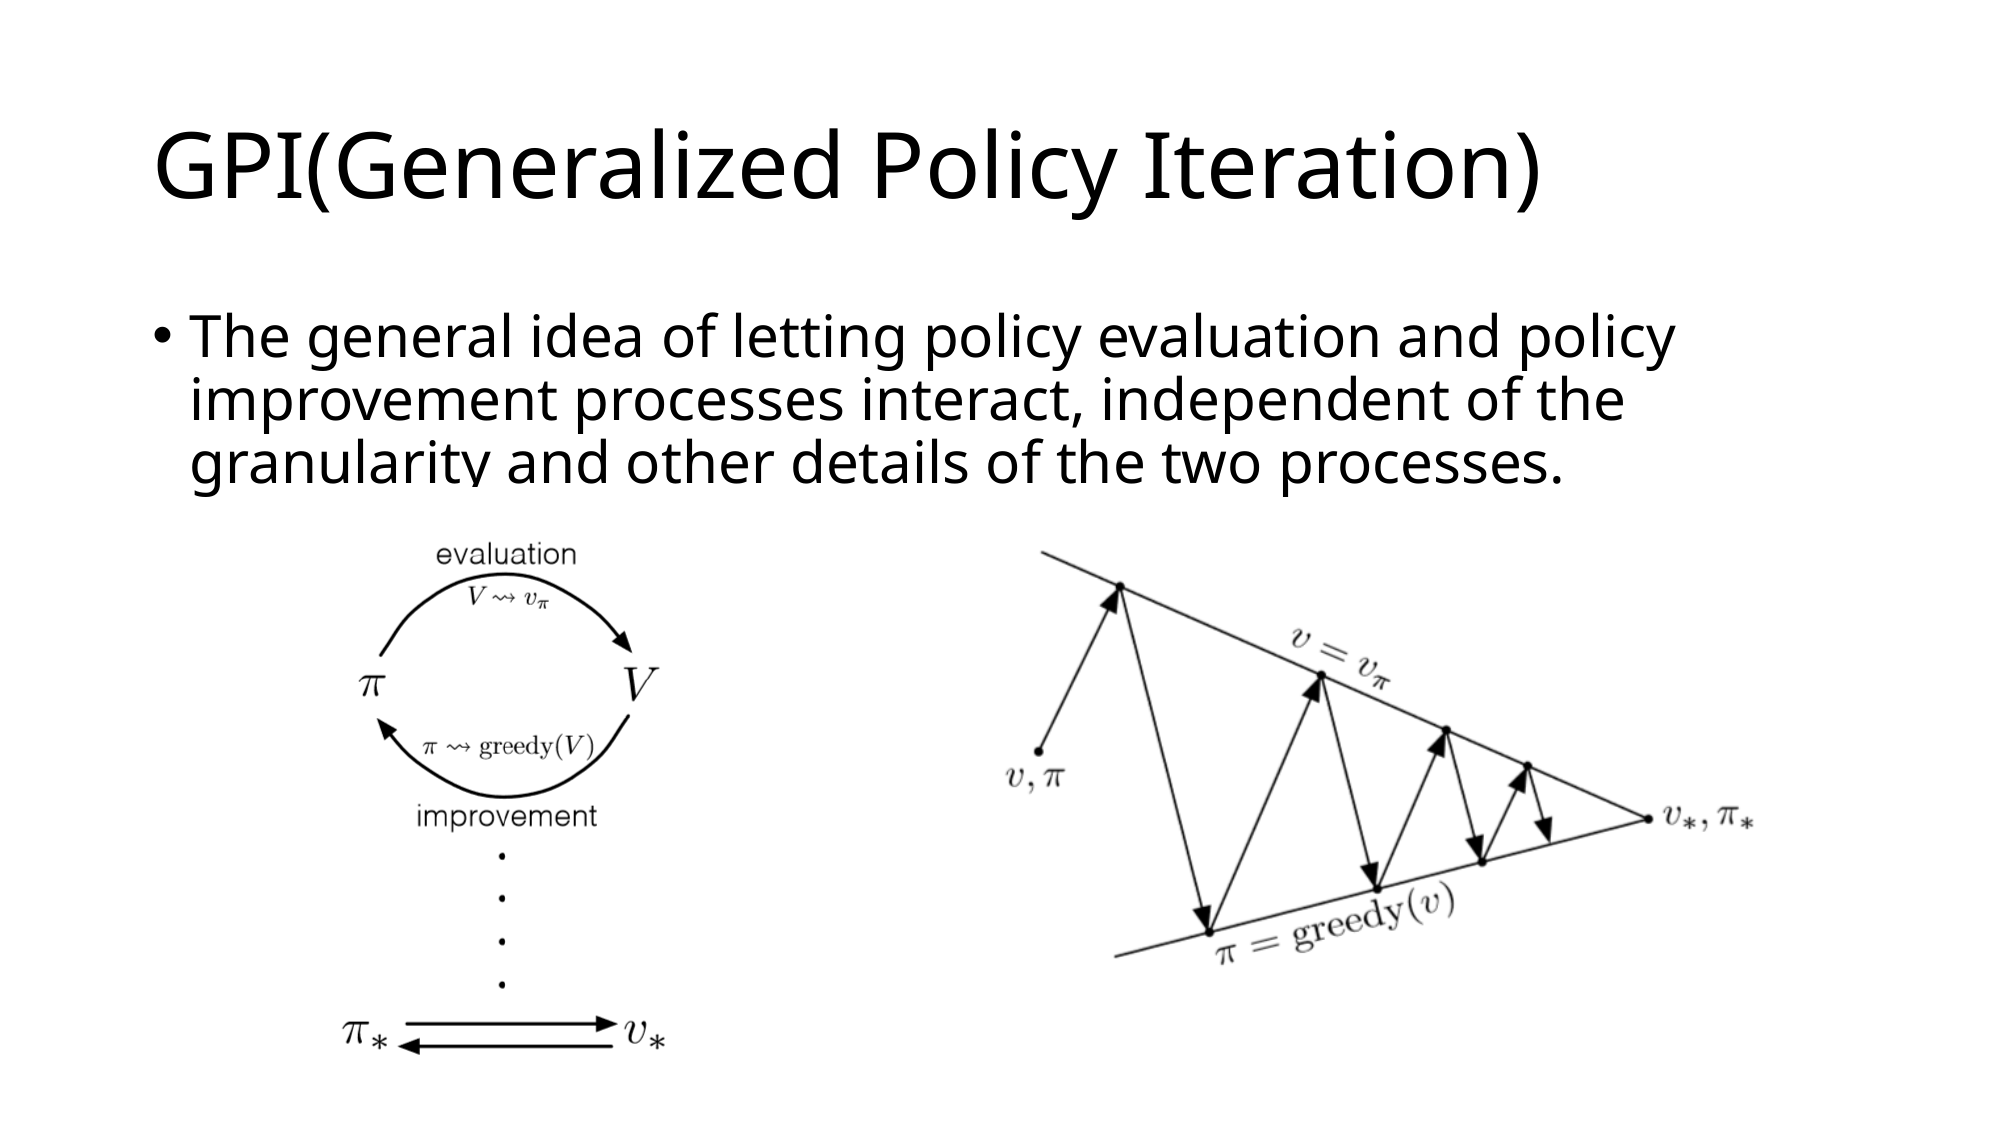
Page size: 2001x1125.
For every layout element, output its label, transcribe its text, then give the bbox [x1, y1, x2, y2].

picture [330, 486, 679, 1066]
list The general idea of letting policy evaluation and policy improvement processes interact, independent of the granularity and other details of the two processes. [137, 299, 1863, 1014]
picture [981, 499, 1781, 1036]
title GPI(Generalized Policy Iteration) [137, 59, 1863, 278]
